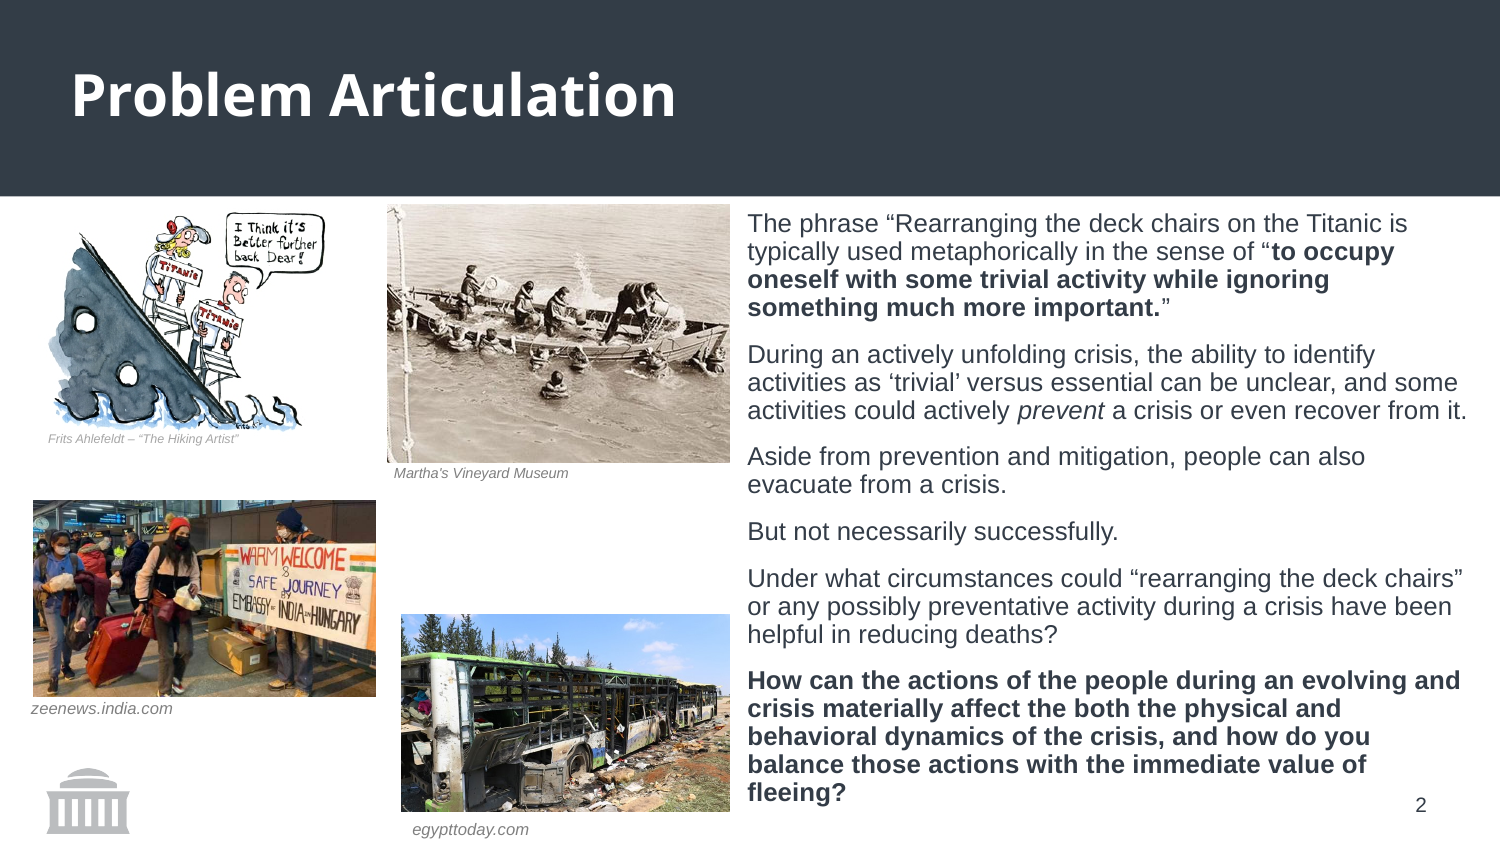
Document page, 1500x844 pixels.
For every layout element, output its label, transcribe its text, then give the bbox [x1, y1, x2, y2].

slide_number 1 [1059, 782, 1442, 828]
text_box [15, 500, 376, 727]
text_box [33, 202, 343, 455]
list The phrase “Rearranging the deck chairs on the Titanic is typically used metaphorically in the sense of “to occupy oneself with some trivial activity while ignoring something much more important.” During an actively unfolding crisis, the ability to identify activities as ‘trivial’ versus essential can be unclear, and some activities could actively prevent a crisis or even recover from it. Aside from prevention and mitigation, people can also evacuate from a crisis. But not necessarily successfully. Under what circumstances could “rearranging the deck chairs” or any possibly preventative activity during a crisis have been helpful in reducing deaths? How can the actions of the people during an evolving and crisis materially affect the both the physical and behavioral dynamics of the crisis, and how do you balance those actions with the immediate value of fleeing? [732, 202, 1484, 833]
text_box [379, 204, 730, 496]
title Problem Articulation [55, 0, 1446, 196]
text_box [397, 614, 730, 844]
picture [46, 768, 130, 834]
